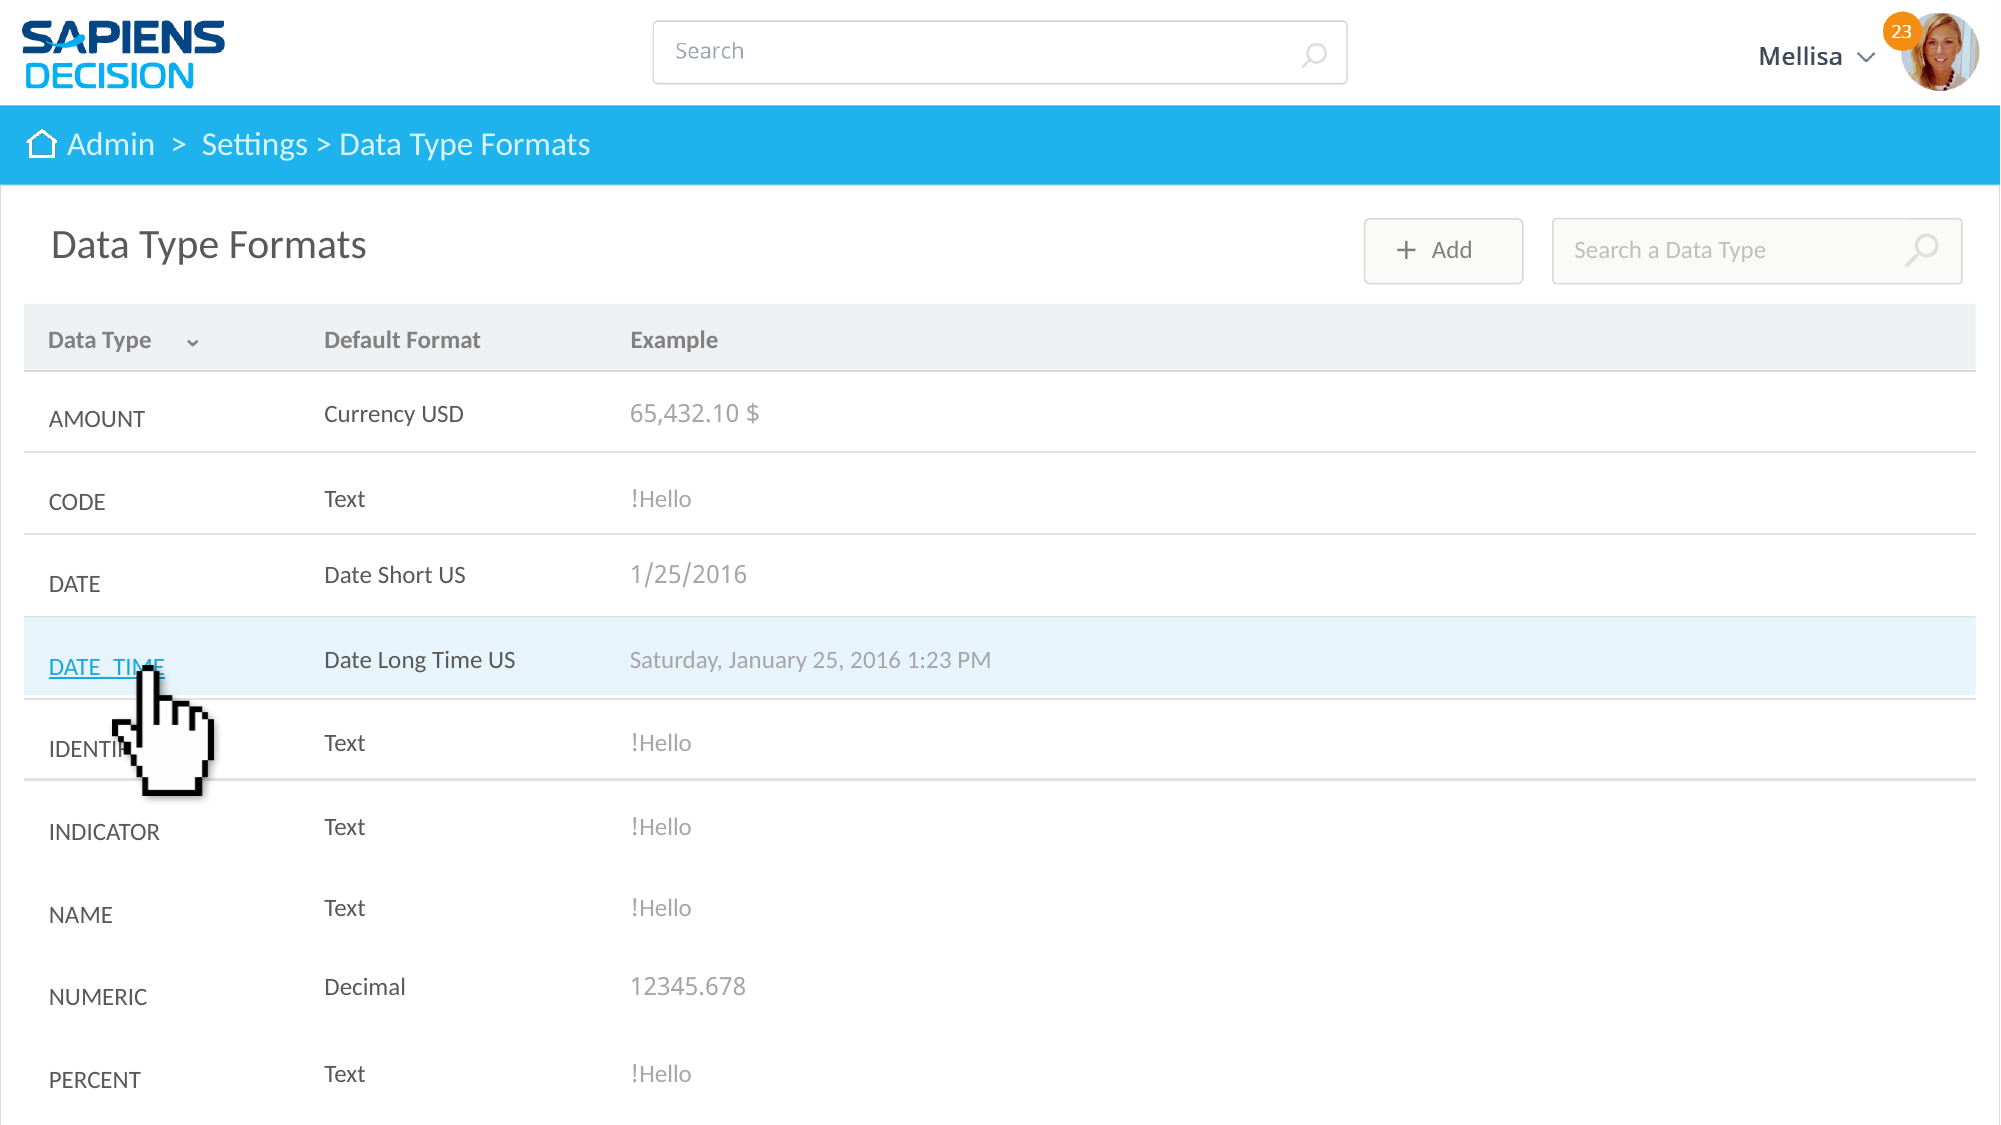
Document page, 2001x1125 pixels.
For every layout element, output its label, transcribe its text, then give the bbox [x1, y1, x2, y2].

text_box Hello! [615, 884, 1104, 929]
text_box Decimal [309, 962, 552, 1008]
text_box Data Type [33, 316, 161, 361]
text_box [24, 303, 1976, 370]
text_box Data Type [225, 316, 340, 361]
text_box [24, 370, 1976, 780]
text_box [1552, 218, 1962, 284]
text_box [0, 185, 2000, 1125]
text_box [1364, 218, 1523, 284]
text_box 12345.678 [615, 962, 1104, 1008]
text_box ⌃ [161, 316, 225, 361]
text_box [0, 0, 2000, 185]
text_box Hello! [615, 1050, 1104, 1095]
text_box AMOUNT CODE DATE DATE_TIME IDENTIFIER INDICATOR NAME NUMERIC PERCENT [33, 780, 181, 1101]
picture [112, 665, 214, 796]
text_box Hello! [615, 802, 1104, 848]
text_box Text [309, 884, 552, 929]
text_box Default Format [340, 316, 522, 361]
text_box Text [309, 802, 552, 848]
text_box Data Type Formats [25, 209, 494, 275]
text_box Example [615, 316, 808, 361]
text_box Text [309, 1050, 552, 1095]
